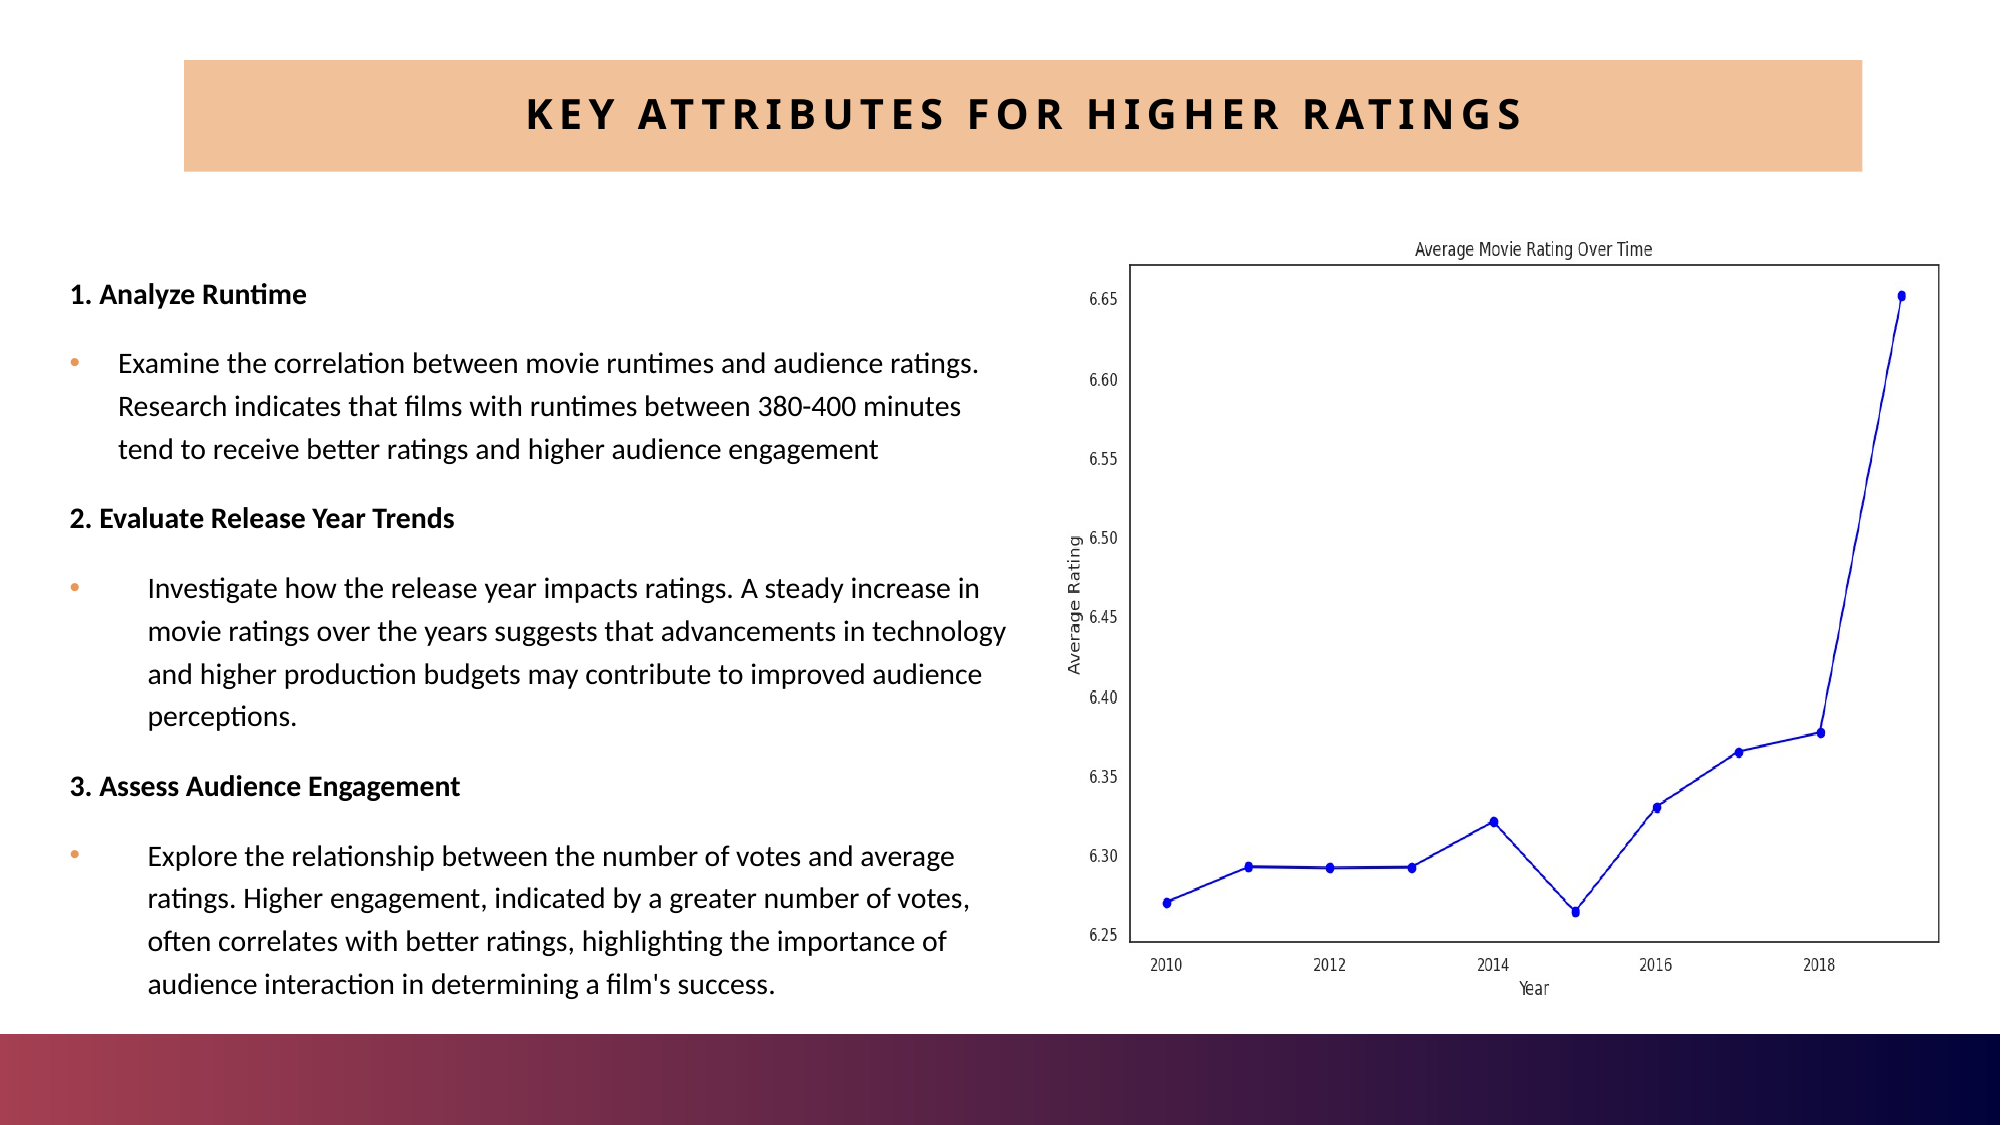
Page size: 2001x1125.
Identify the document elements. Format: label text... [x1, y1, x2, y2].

title Key Attributes for Higher Ratings [184, 60, 1863, 172]
list 1. Analyze Runtime Examine the correlation between movie runtimes and audience ratings. Research indicates that films with runtimes between 380-400 minutes tend to receive better ratings and higher audience engagement 2. Evaluate Release Year Trends Investigate how the release year impacts ratings. A steady increase in movie ratings over the years suggests that advancements in technology and higher production budgets may contribute to improved audience perceptions. 3. Assess Audience Engagement Explore the relationship between the number of votes and average ratings. Higher engagement, indicated by a greater number of votes, often correlates with better ratings, highlighting the importance of audience interaction in determining a film's success. [54, 259, 1027, 1011]
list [1059, 230, 1946, 1012]
text_box [0, 1033, 2000, 1125]
